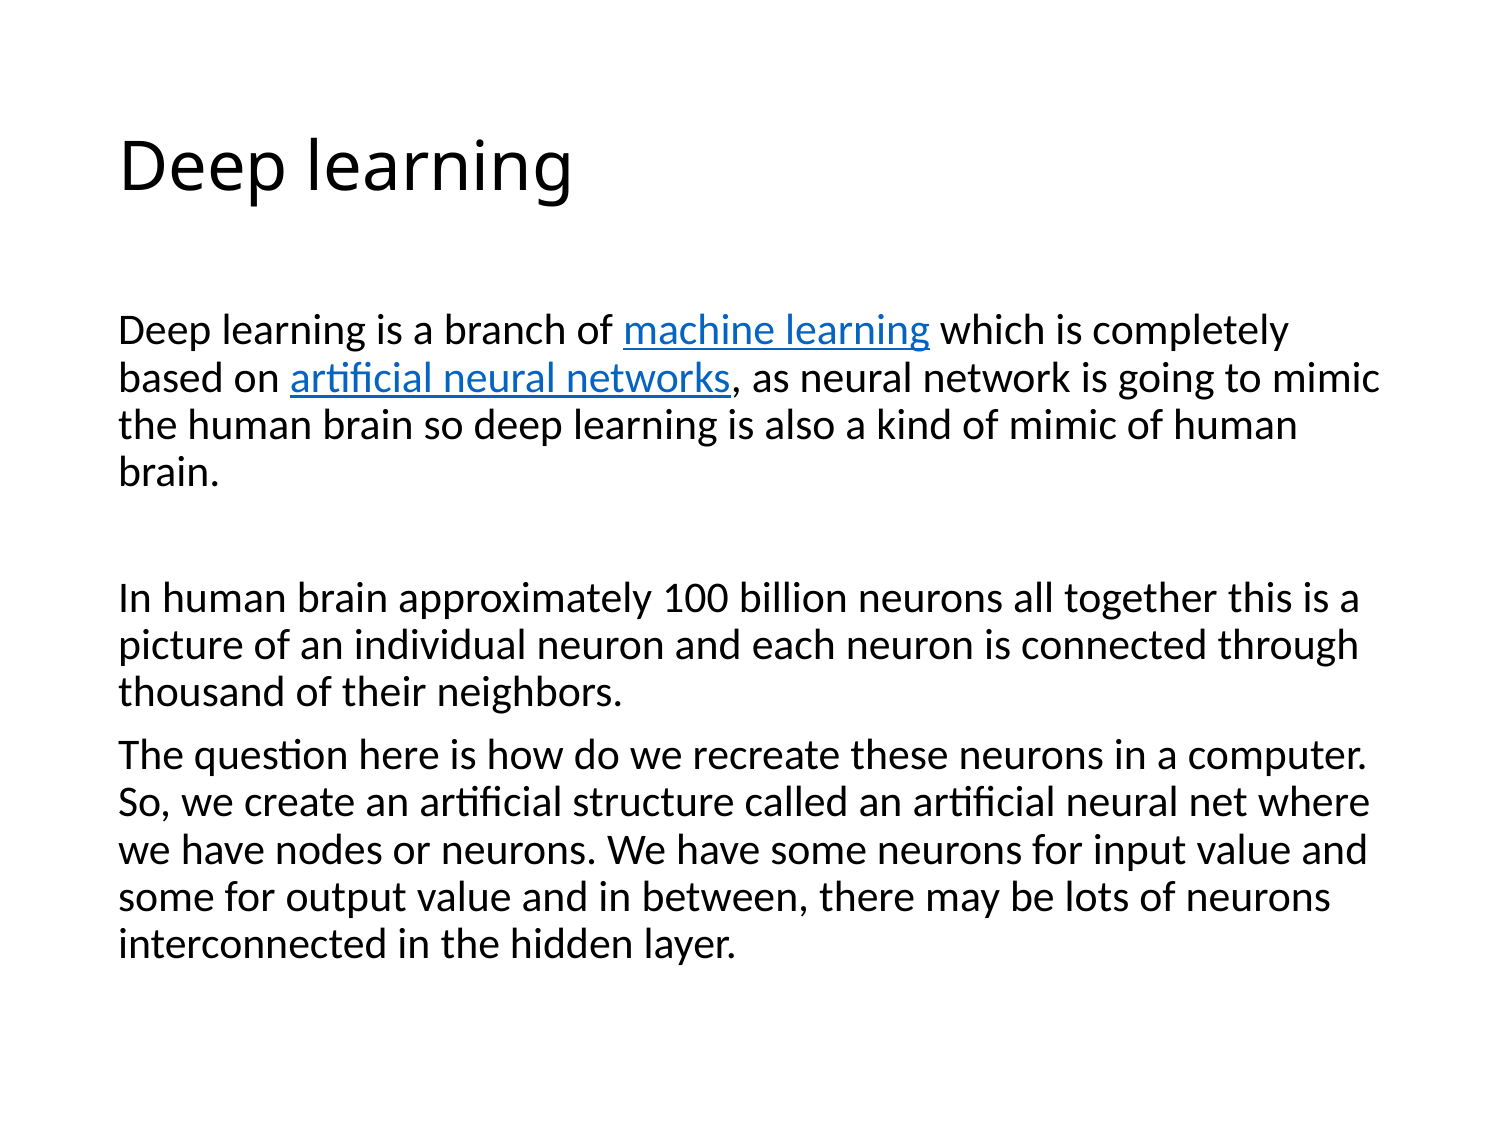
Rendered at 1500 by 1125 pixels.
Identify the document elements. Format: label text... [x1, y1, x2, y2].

list Deep learning is a branch of machine learning which is completely based on artificial neural networks, as neural network is going to mimic the human brain so deep learning is also a kind of mimic of human brain. In human brain approximately 100 billion neurons all together this is a picture of an individual neuron and each neuron is connected through thousand of their neighbors. The question here is how do we recreate these neurons in a computer. So, we create an artificial structure called an artificial neural net where we have nodes or neurons. We have some neurons for input value and some for output value and in between, there may be lots of neurons interconnected in the hidden layer. [103, 299, 1397, 1014]
title Deep learning [103, 59, 1397, 278]
